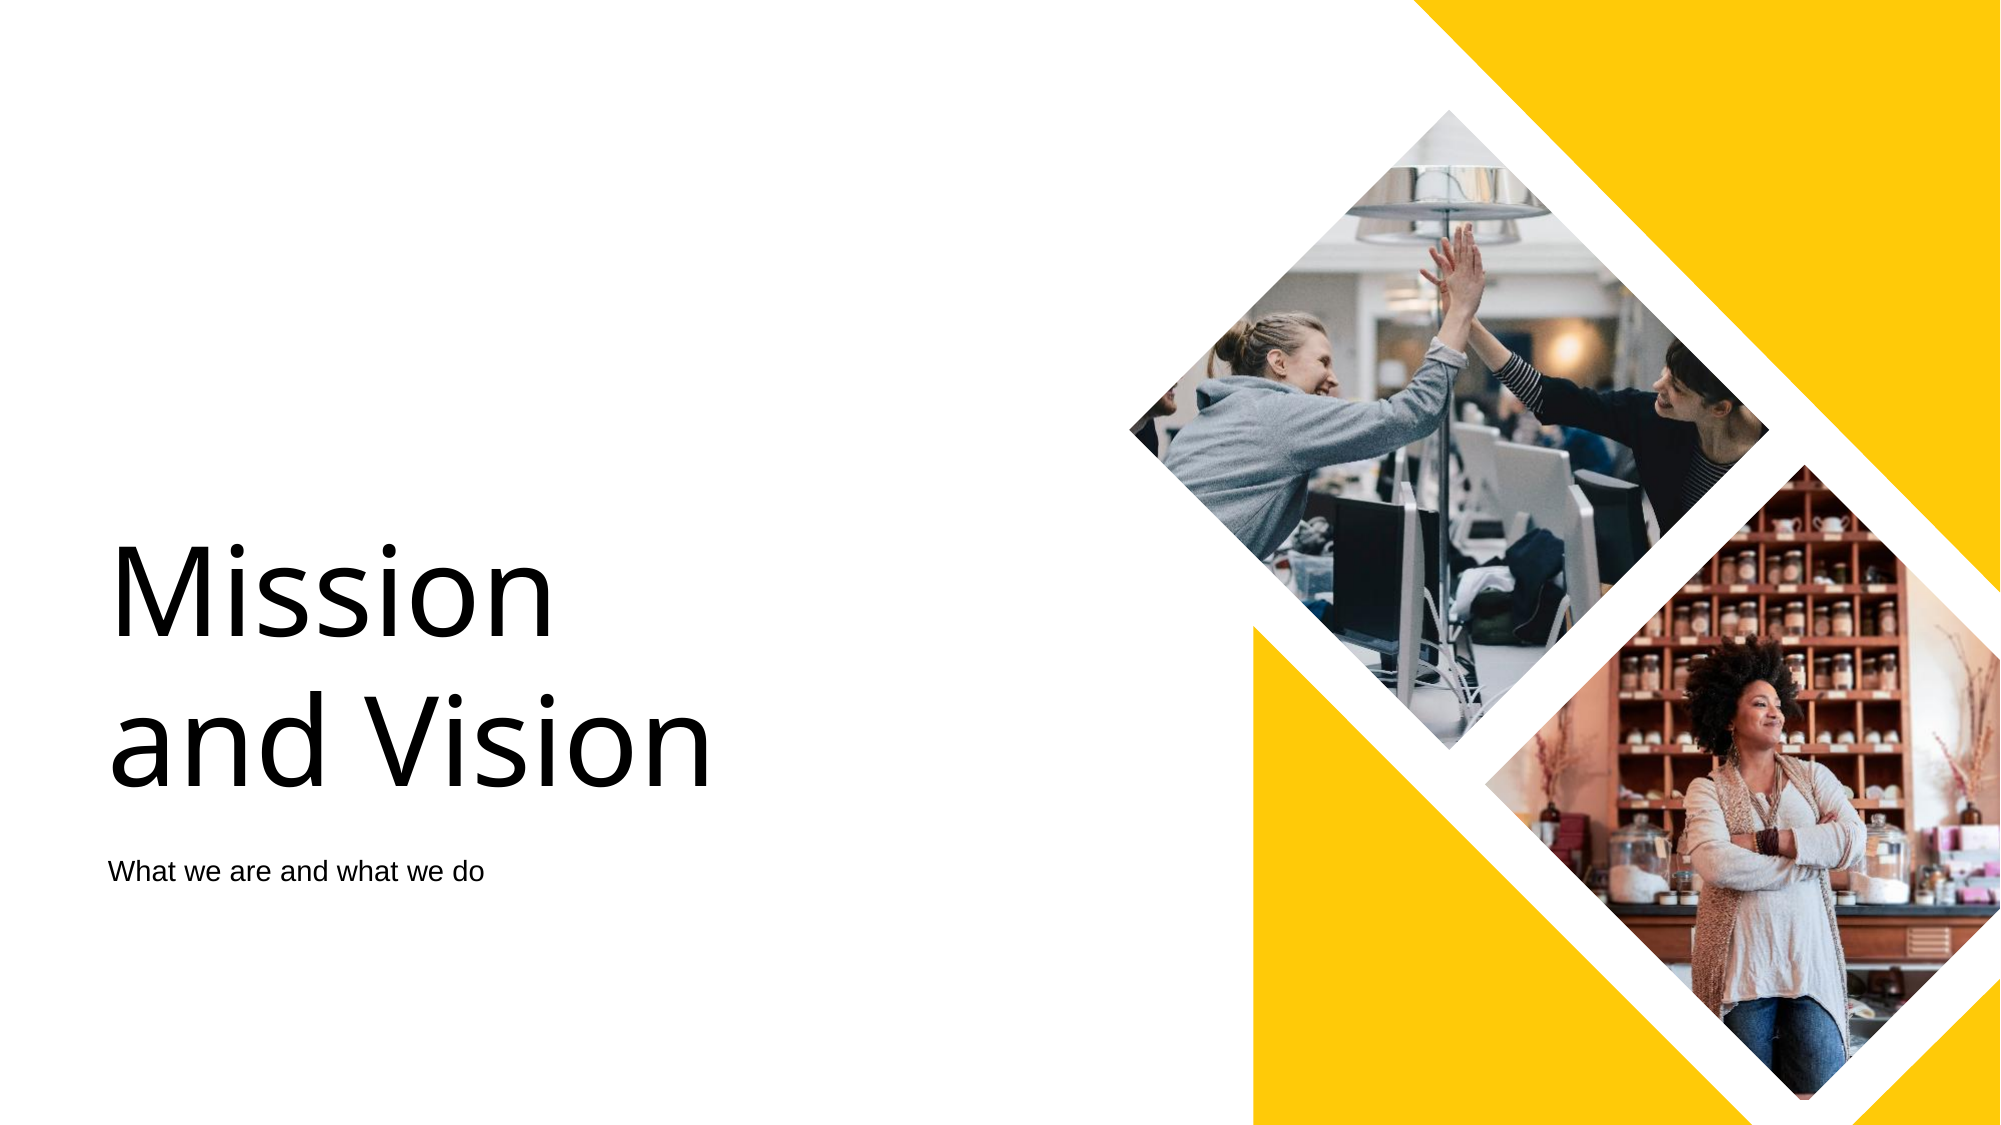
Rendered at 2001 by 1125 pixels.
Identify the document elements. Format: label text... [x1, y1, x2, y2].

picture [1129, 109, 2000, 1100]
list What we are and what we do [107, 845, 1074, 1054]
title Mission and Vision [107, 71, 1076, 812]
